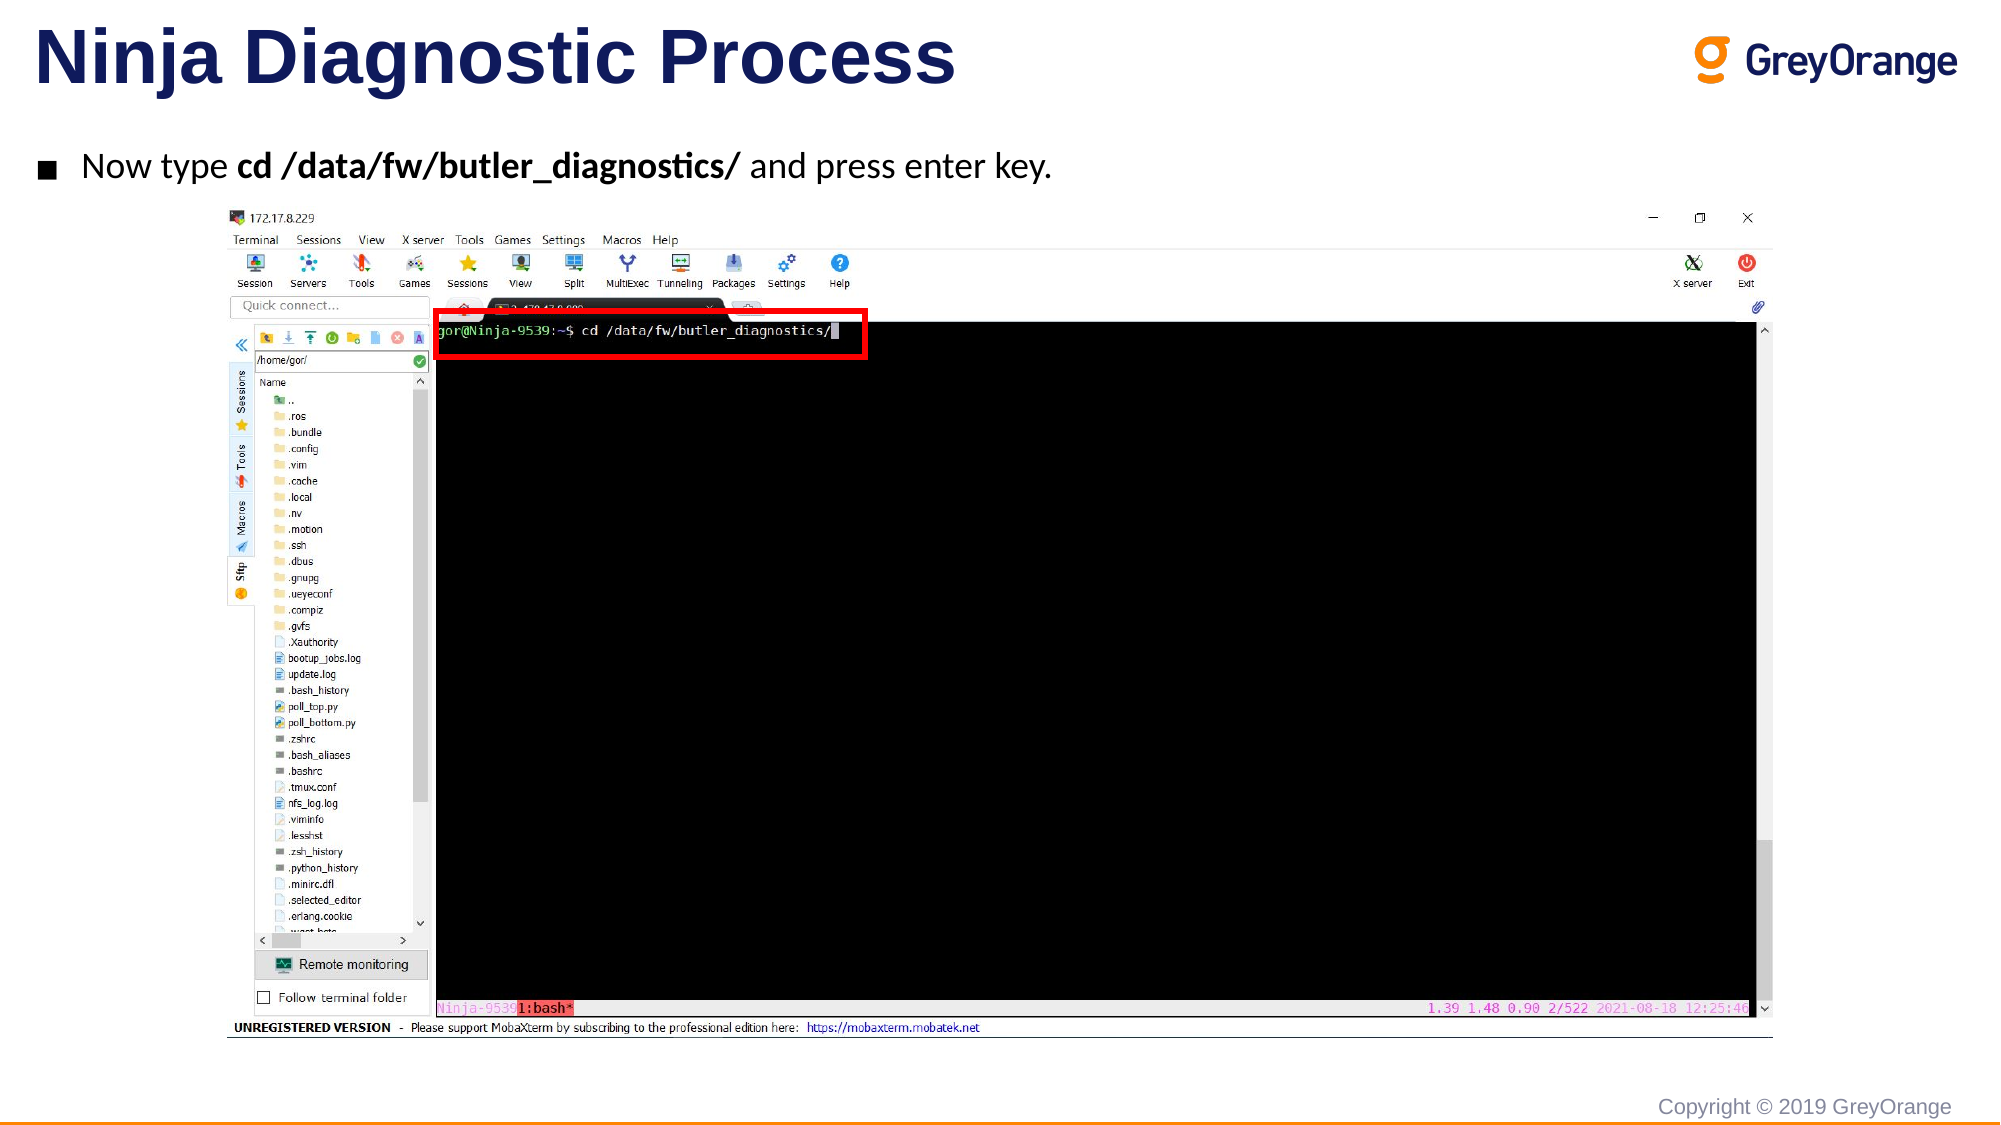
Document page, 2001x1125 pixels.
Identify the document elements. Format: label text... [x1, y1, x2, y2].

picture [1931, 19, 1974, 101]
text_box Now type cd /data/fw/butler_diagnostics/ and press enter key. [19, 133, 1969, 194]
text_box Ninja Diagnostic Process [19, 16, 1931, 101]
picture [227, 206, 1773, 1038]
